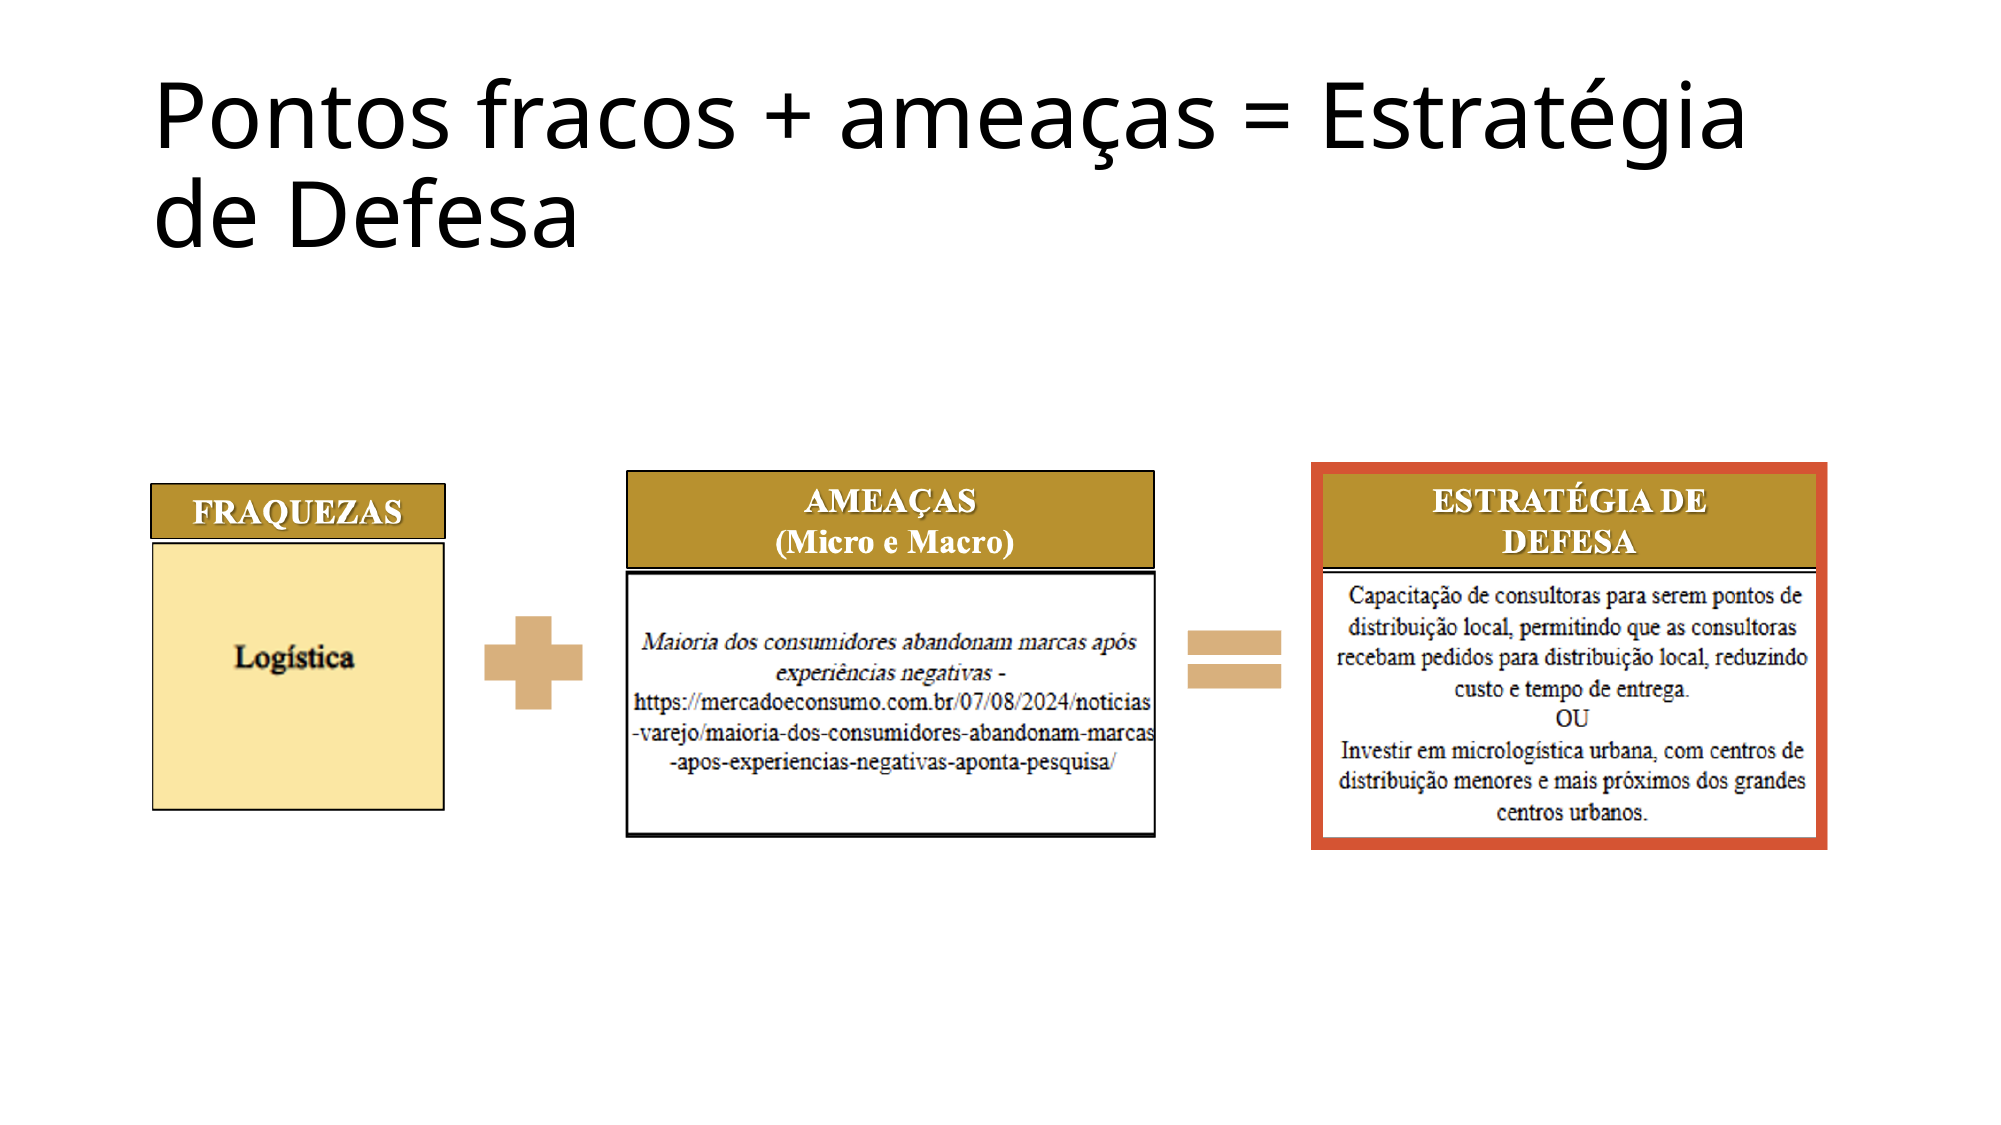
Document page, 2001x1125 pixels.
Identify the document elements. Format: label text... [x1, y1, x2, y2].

title Pontos fracos + ameaças = Estratégia de Defesa [137, 59, 1863, 278]
picture [137, 445, 1843, 867]
